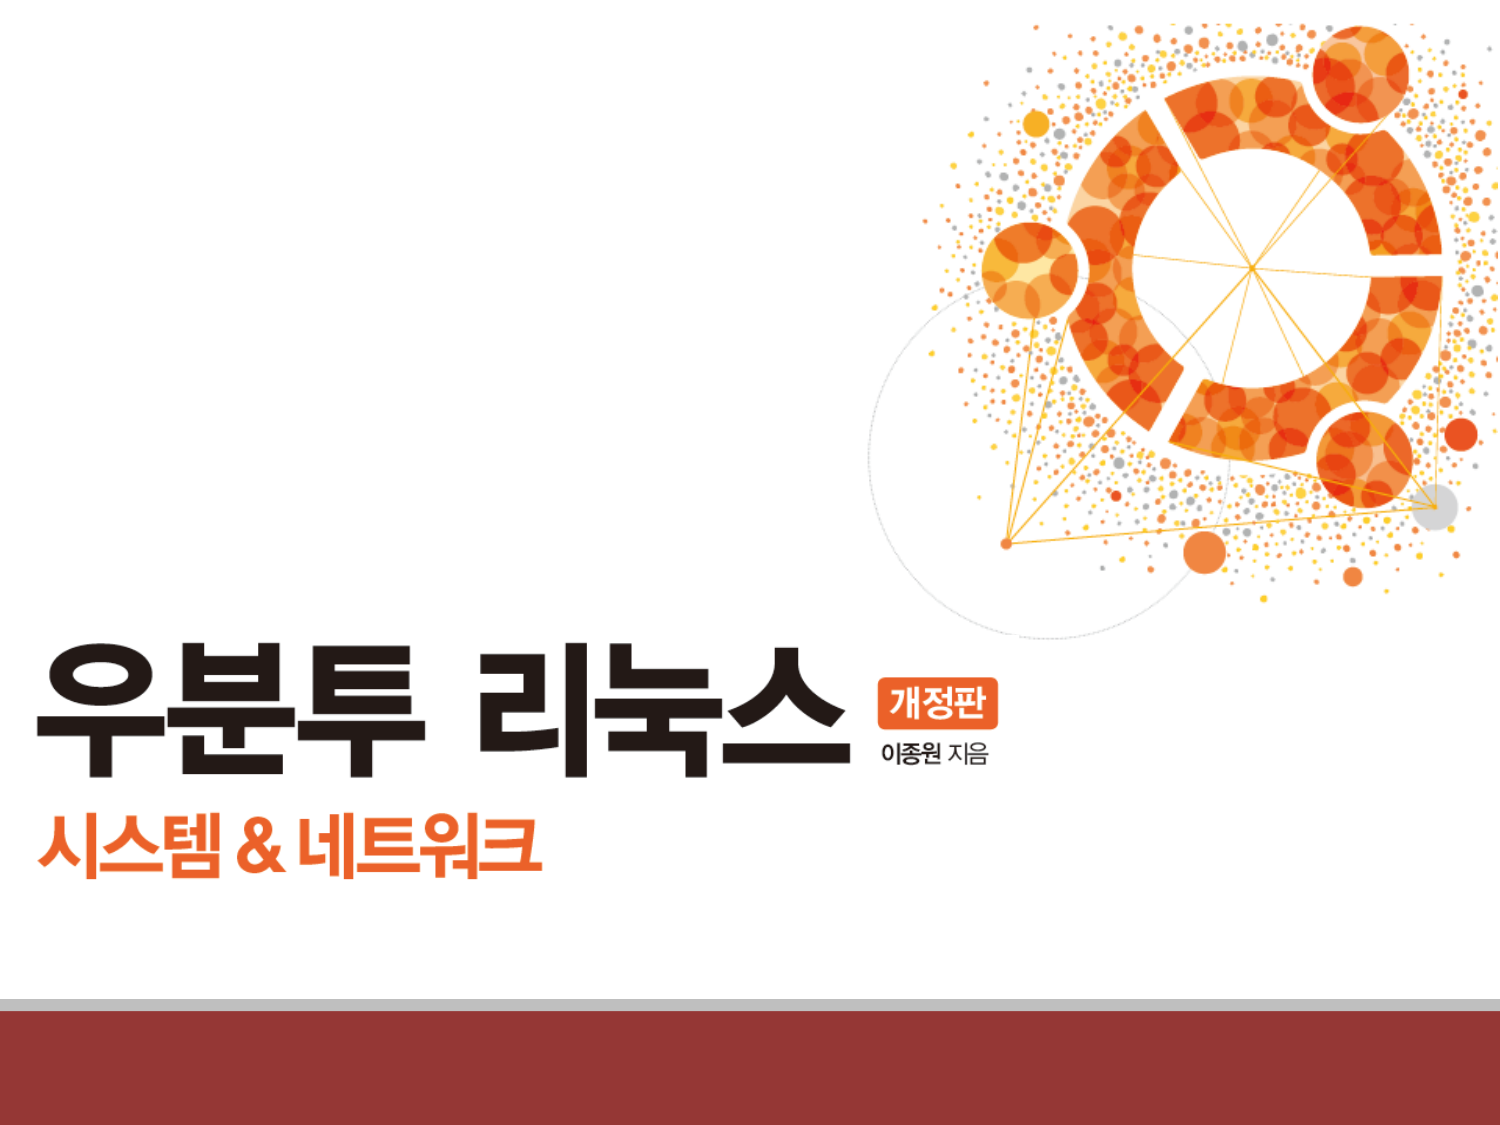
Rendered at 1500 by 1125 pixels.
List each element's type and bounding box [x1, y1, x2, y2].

picture [0, 0, 1498, 891]
